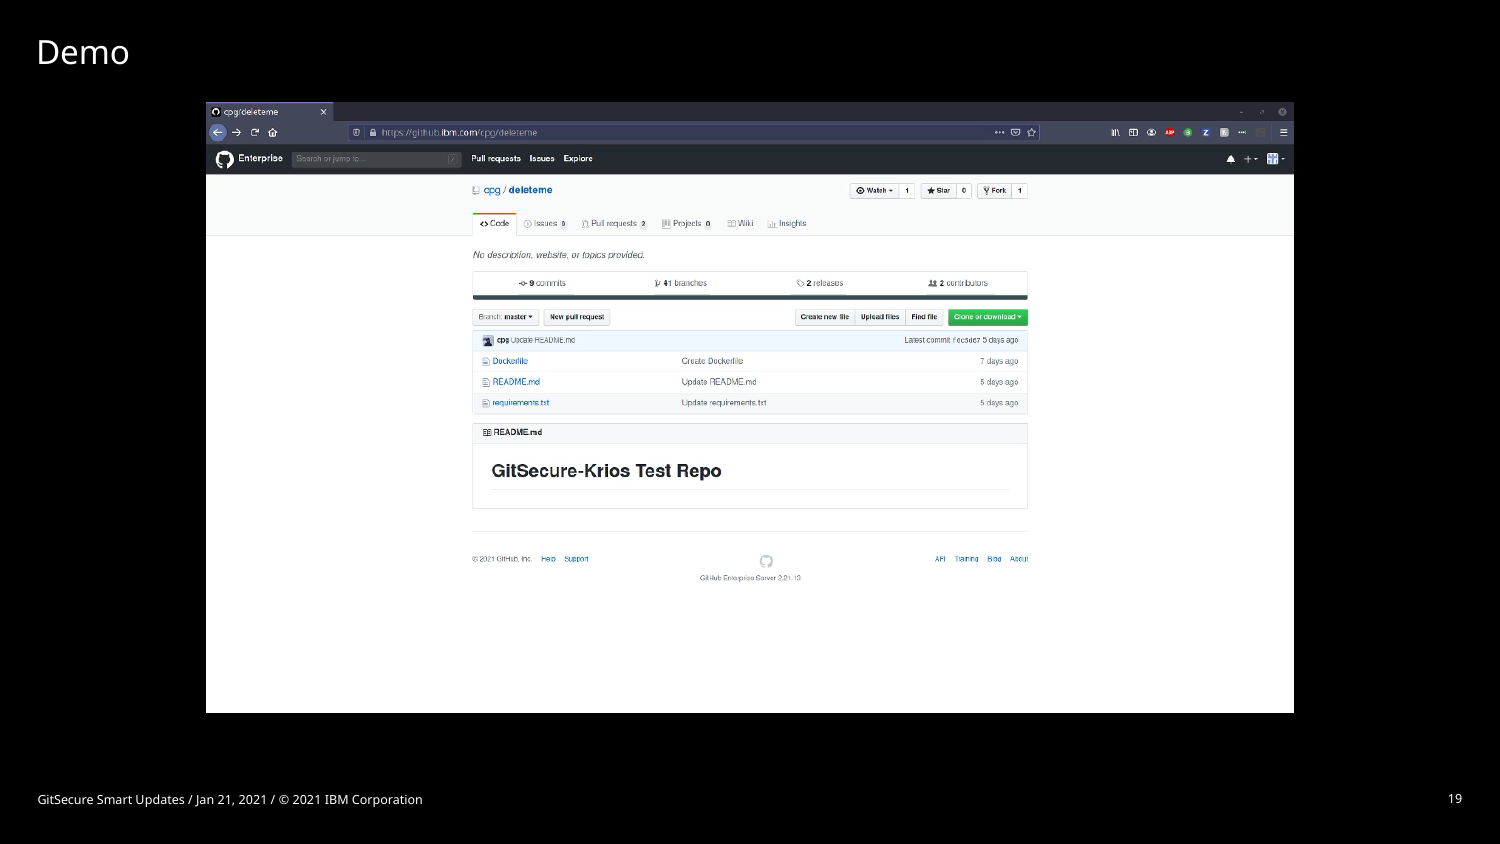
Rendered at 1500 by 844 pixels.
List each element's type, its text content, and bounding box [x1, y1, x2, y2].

slide_number 19 [1162, 785, 1463, 813]
footer GitSecure Smart Updates / Jan 21, 2021 / © 2021 IBM Corporation [37, 785, 713, 813]
title Demo [36, 36, 714, 168]
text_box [205, 101, 1295, 715]
